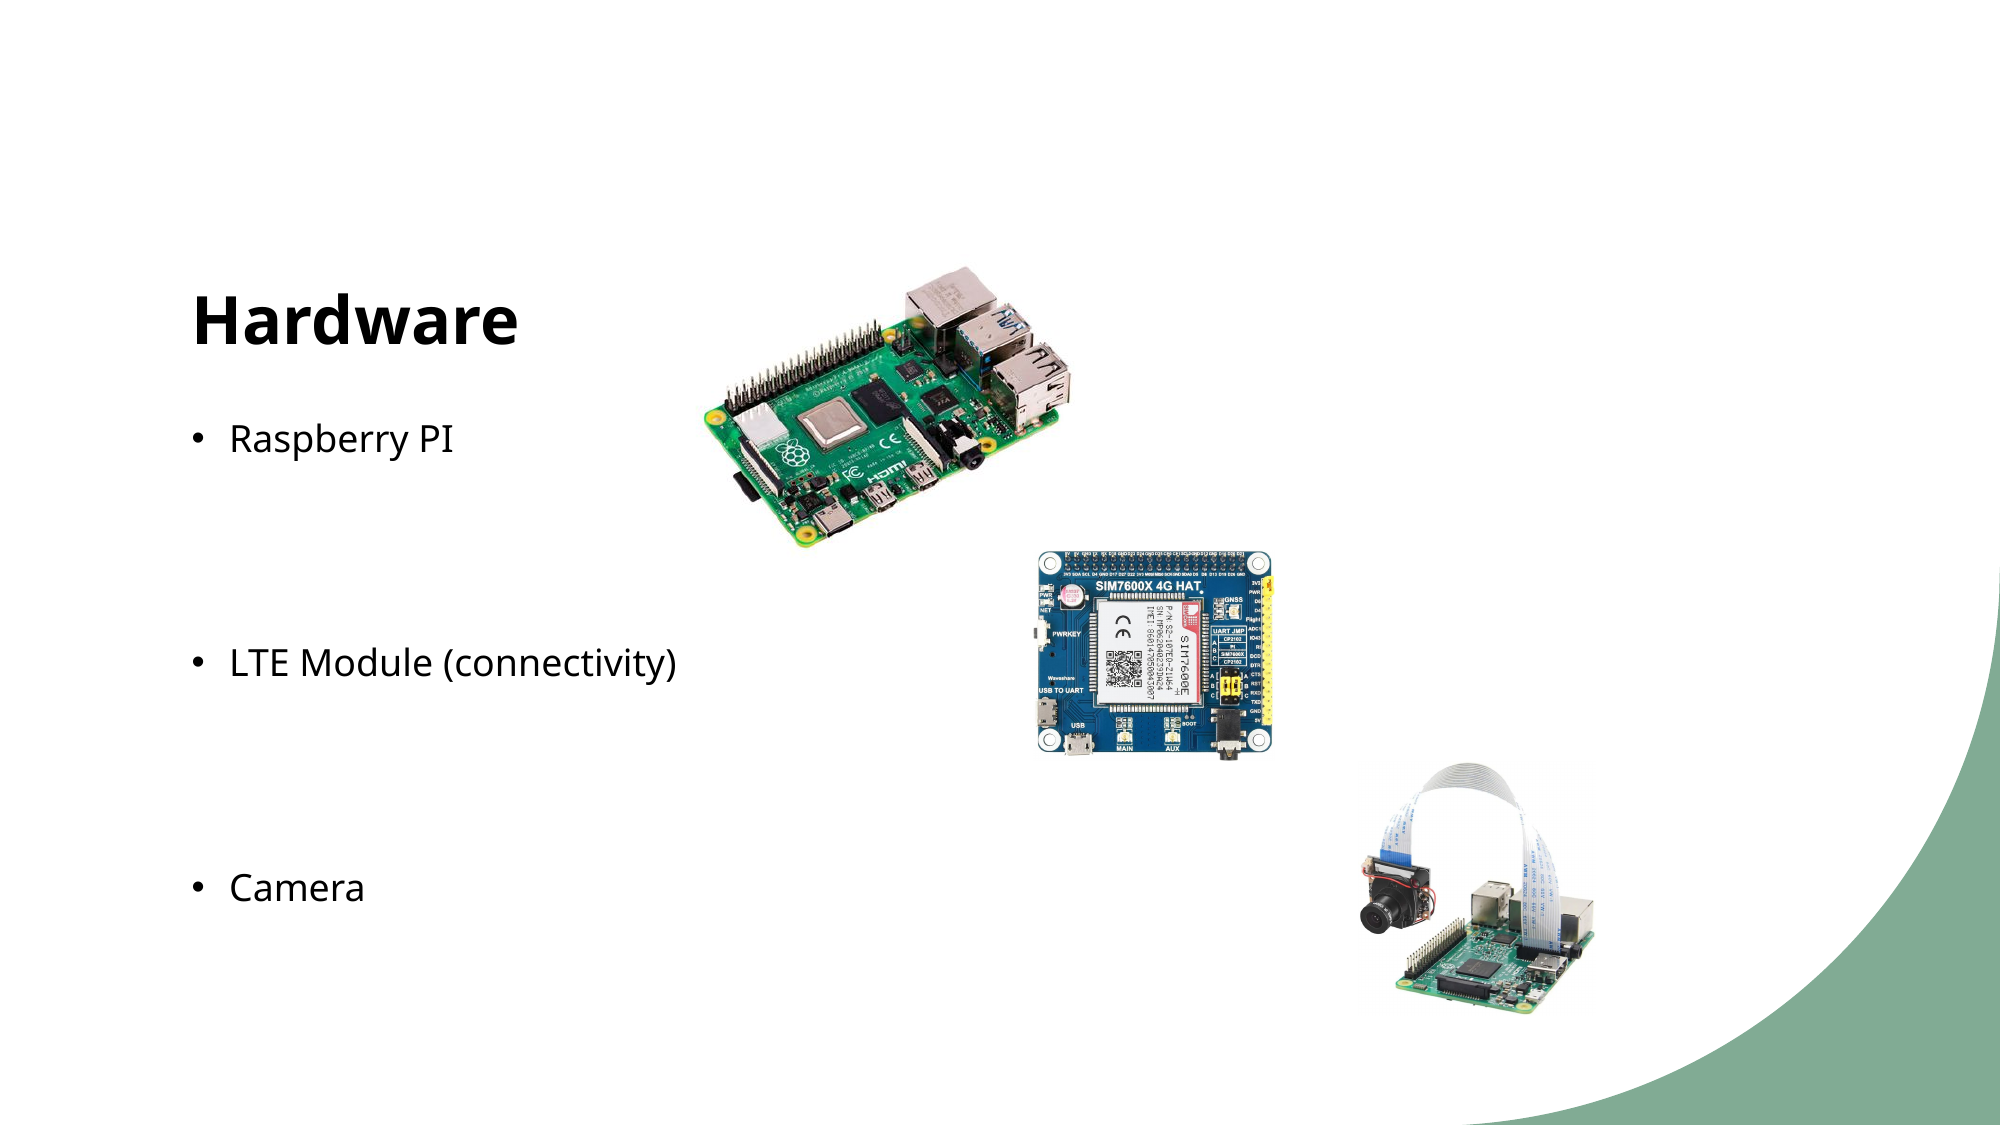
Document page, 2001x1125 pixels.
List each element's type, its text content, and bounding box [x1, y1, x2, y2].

picture [650, 254, 1275, 762]
picture [1358, 761, 1596, 1017]
list Raspberry PI LTE Module (connectivity) Camera [176, 398, 1809, 975]
title Hardware [176, 118, 1809, 366]
